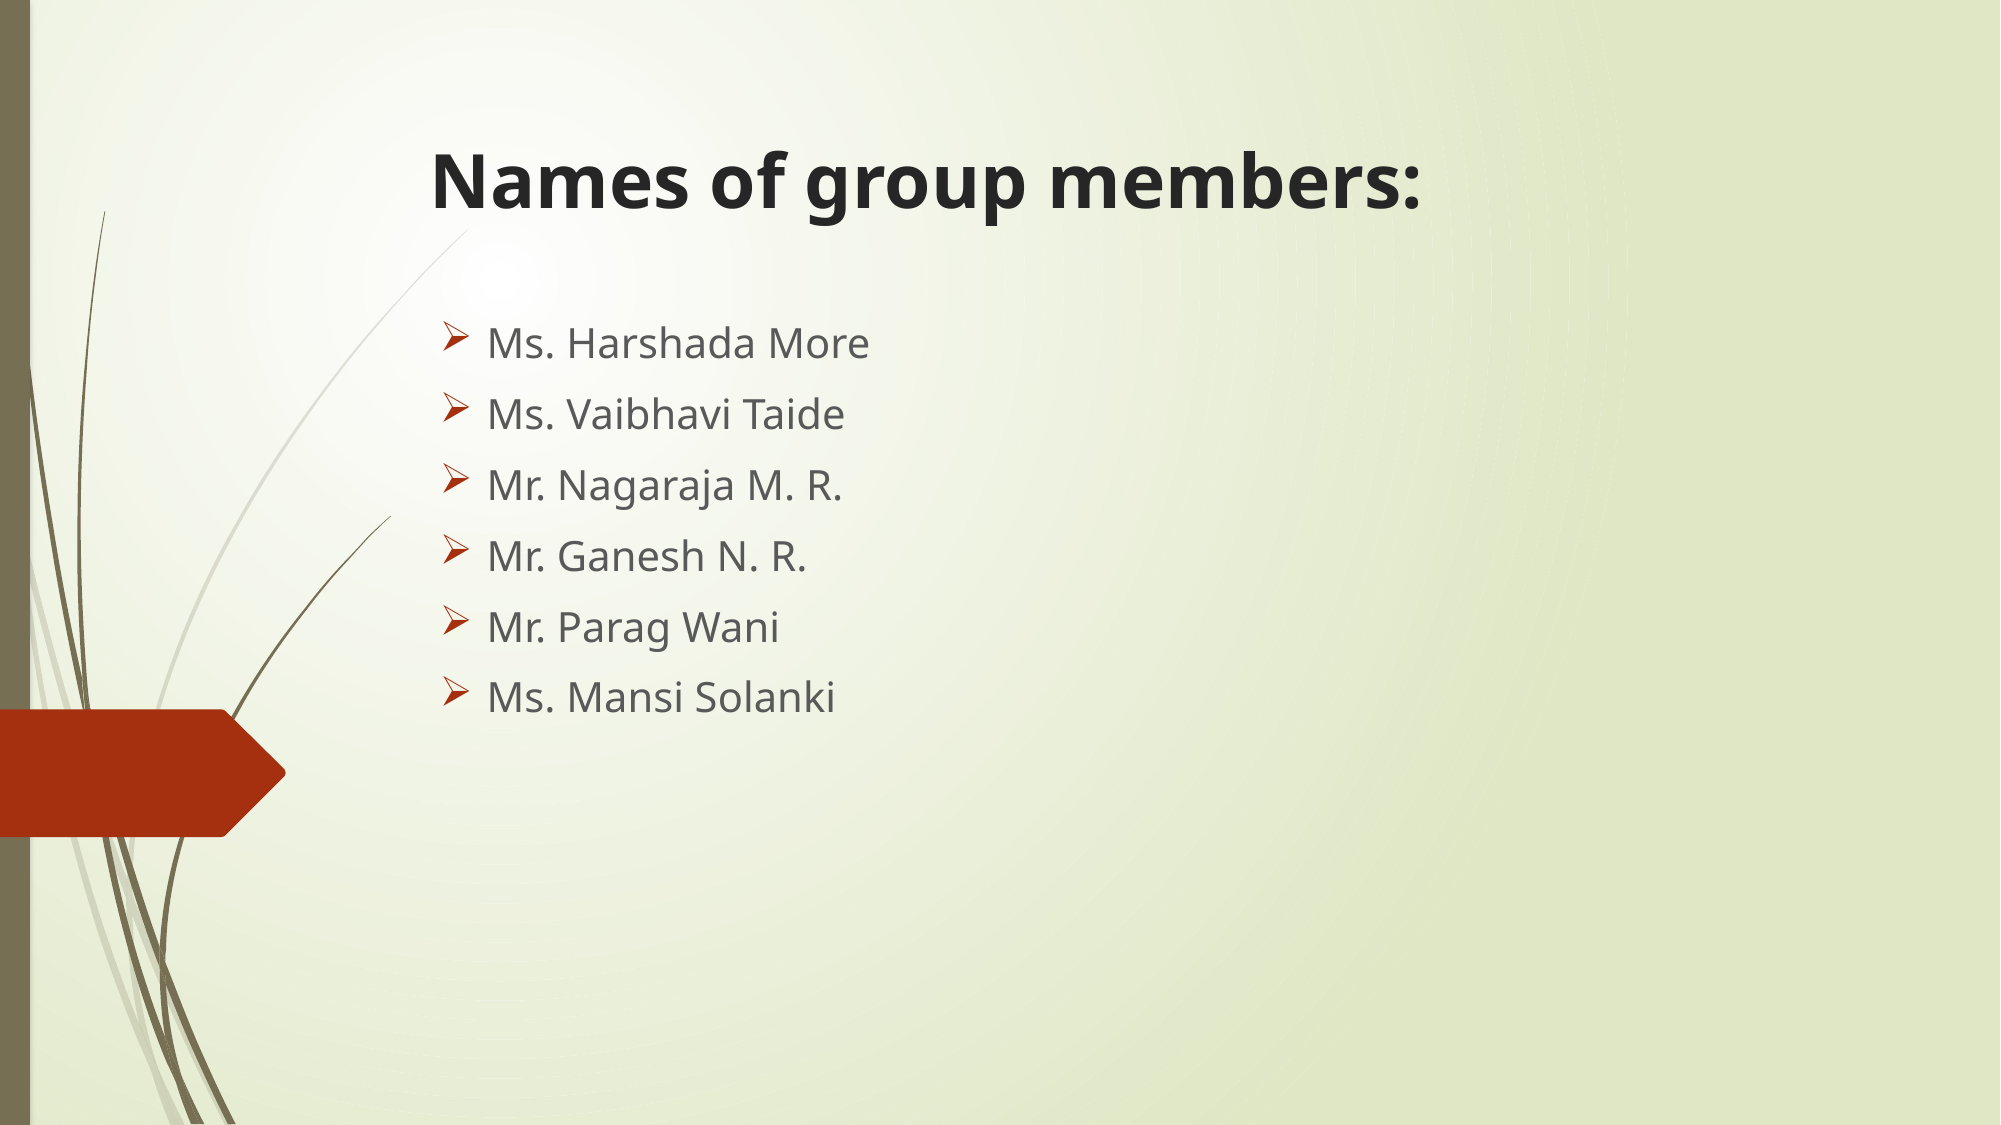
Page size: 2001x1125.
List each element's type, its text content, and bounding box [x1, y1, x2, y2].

subtitle Ms. Harshada More Ms. Vaibhavi Taide Mr. Nagaraja M. R. Mr. Ganesh N. R. Mr. Parag Wani Ms. Mansi Solanki [424, 309, 1888, 969]
title Names of group members: [414, 81, 1877, 232]
